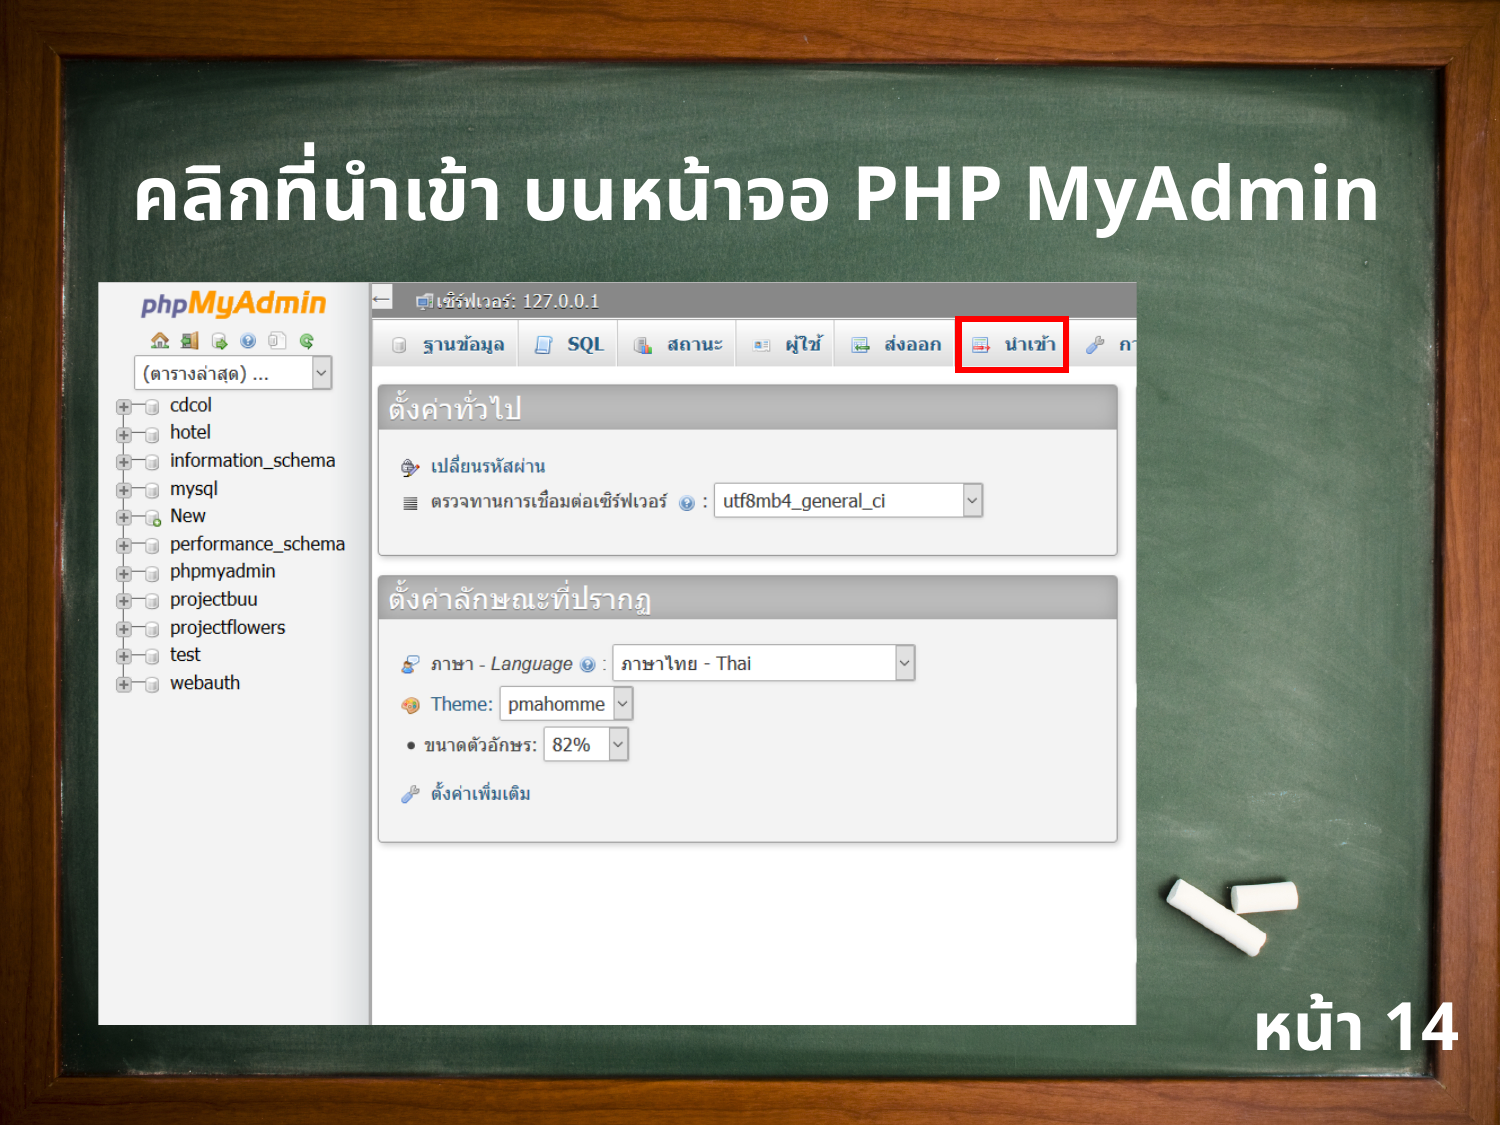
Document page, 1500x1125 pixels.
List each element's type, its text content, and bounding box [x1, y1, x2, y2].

text_box หน้า 14 [1237, 976, 1475, 1071]
picture [0, 0, 1500, 1125]
text_box คลิกที่นำเข้า บนหน้าจอ PHP MyAdmin [117, 138, 1433, 243]
